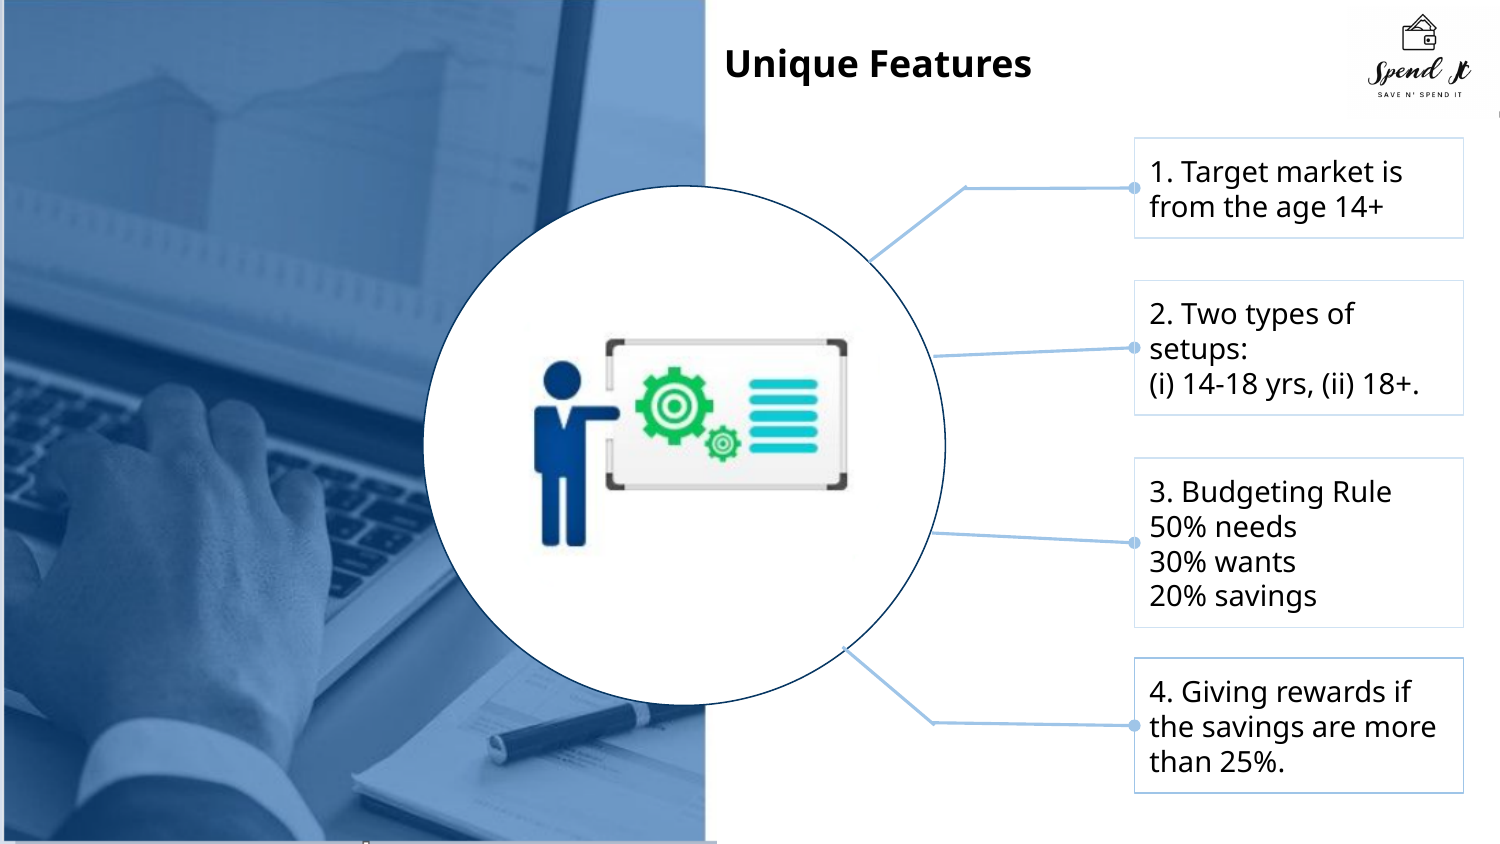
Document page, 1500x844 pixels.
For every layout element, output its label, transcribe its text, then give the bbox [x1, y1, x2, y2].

picture [0, 0, 880, 844]
text_box 1. Target market is from the age 14+ [1134, 138, 1464, 238]
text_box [868, 185, 968, 263]
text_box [931, 722, 1135, 727]
text_box 2. Two types of setups: (i) 14-18 yrs, (ii) 18+. [1134, 280, 1464, 416]
text_box 4. Giving rewards if the savings are more than 25%. [1134, 658, 1464, 793]
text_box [842, 646, 935, 726]
text_box [721, 188, 946, 703]
text_box 3. Budgeting Rule 50% needs 30% wants 20% savings [1134, 457, 1464, 628]
picture [1346, 6, 1500, 120]
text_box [931, 532, 1135, 544]
text_box Unique Features [721, 24, 1200, 100]
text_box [933, 348, 1135, 357]
